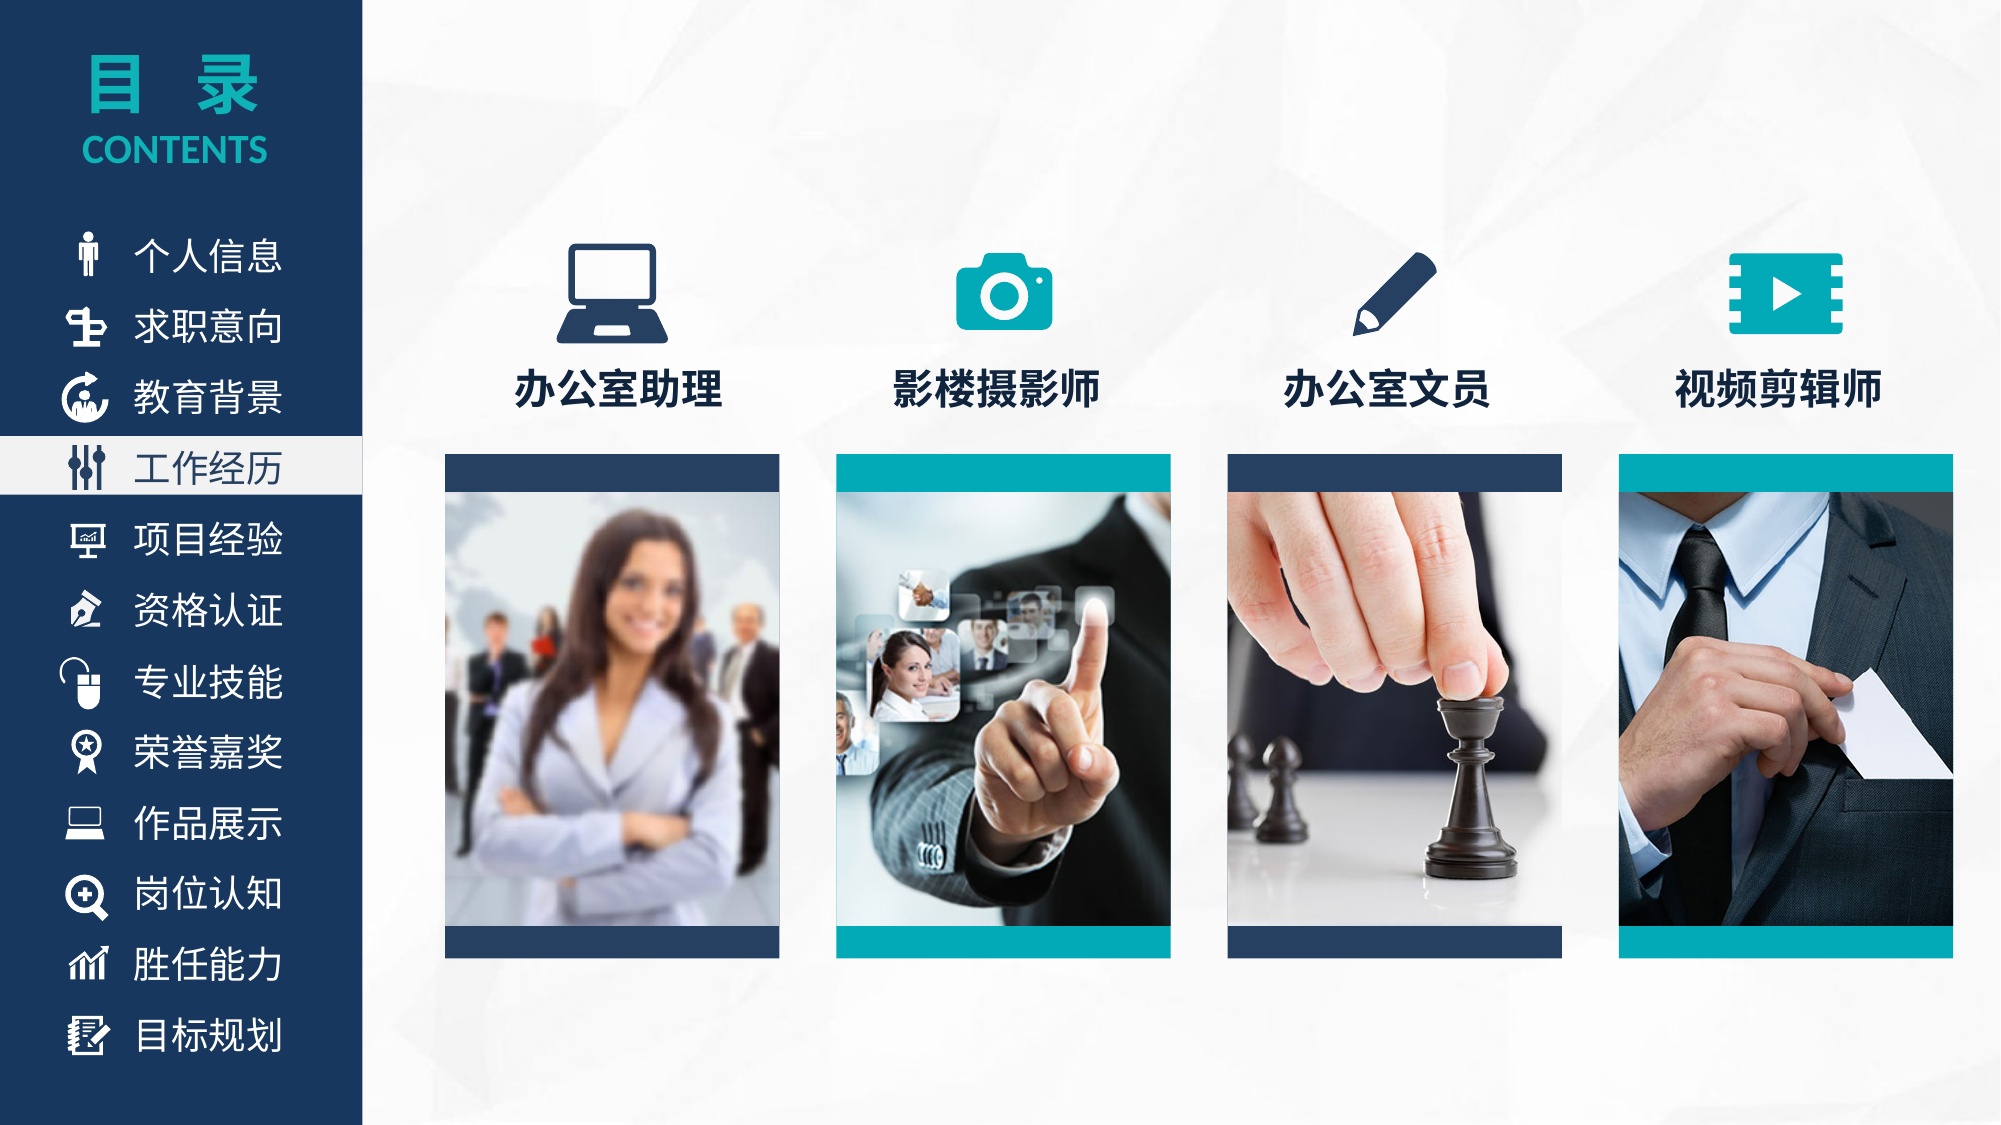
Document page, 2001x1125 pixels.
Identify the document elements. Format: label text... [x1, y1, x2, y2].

text_box [1225, 452, 1564, 493]
text_box [69, 727, 104, 777]
text_box [834, 452, 1173, 493]
text_box 视频剪辑师 [1659, 355, 1913, 421]
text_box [64, 874, 105, 921]
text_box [78, 231, 99, 277]
text_box 胜任能力 [118, 916, 320, 986]
text_box 资格认证 [118, 561, 320, 633]
text_box 教育背景 [118, 349, 320, 420]
text_box [71, 589, 102, 627]
text_box 目 录 CONTENTS [67, 19, 292, 194]
text_box [0, 497, 364, 1125]
text_box [1729, 253, 1843, 335]
text_box 荣誉嘉奖 [118, 703, 320, 774]
text_box [1617, 452, 1955, 494]
text_box 工作经历 [118, 420, 320, 490]
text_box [64, 807, 105, 840]
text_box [59, 656, 101, 710]
text_box 个人信息 [118, 208, 320, 278]
picture [364, 0, 2001, 1125]
text_box 办公室文员 [1268, 355, 1522, 421]
text_box [834, 931, 1173, 961]
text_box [68, 947, 112, 980]
text_box [0, 434, 118, 497]
text_box [1352, 252, 1437, 337]
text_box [67, 444, 106, 491]
text_box [556, 243, 668, 344]
text_box [90, 1024, 111, 1045]
text_box [67, 1015, 103, 1056]
text_box 专业技能 [118, 633, 320, 703]
text_box [70, 523, 106, 559]
text_box 作品展示 [118, 774, 320, 845]
text_box 办公室助理 [499, 355, 753, 421]
text_box [0, 0, 364, 434]
text_box [1225, 931, 1564, 961]
text_box [443, 931, 781, 961]
text_box [320, 434, 365, 497]
text_box 岗位认知 [118, 845, 320, 916]
text_box 影楼摄影师 [878, 355, 1131, 421]
text_box [956, 253, 1053, 330]
text_box 项目经验 [118, 490, 320, 561]
text_box [1617, 930, 1955, 961]
text_box 求职意向 [118, 278, 320, 349]
text_box 目标规划 [118, 986, 320, 1083]
text_box [443, 452, 781, 493]
text_box [61, 371, 109, 423]
text_box [65, 306, 108, 347]
